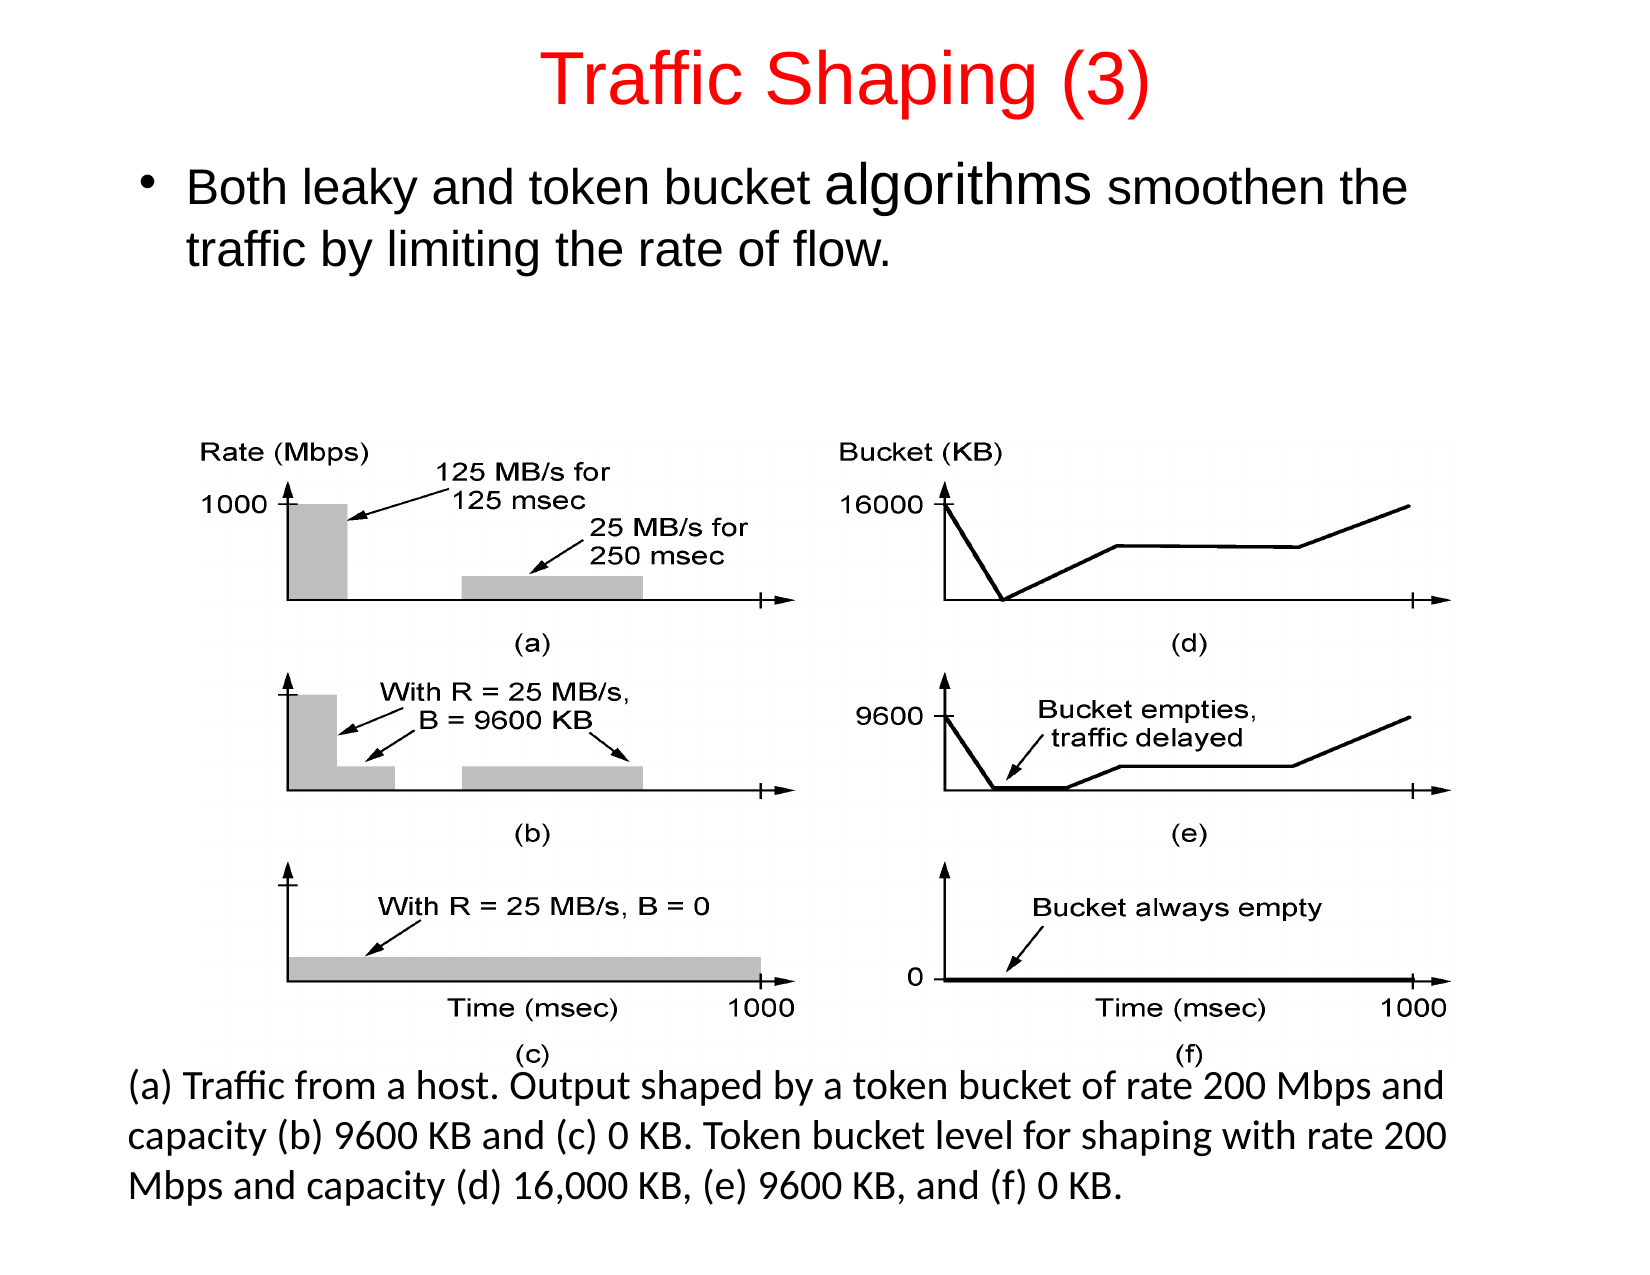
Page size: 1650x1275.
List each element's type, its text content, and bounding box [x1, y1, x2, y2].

title Traffic Shaping (3) [537, 27, 1159, 138]
text_box Both leaky and token bucket algorithms smoothen the traffic by limiting the rate of flow. [124, 138, 1447, 344]
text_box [112, 437, 1538, 1156]
